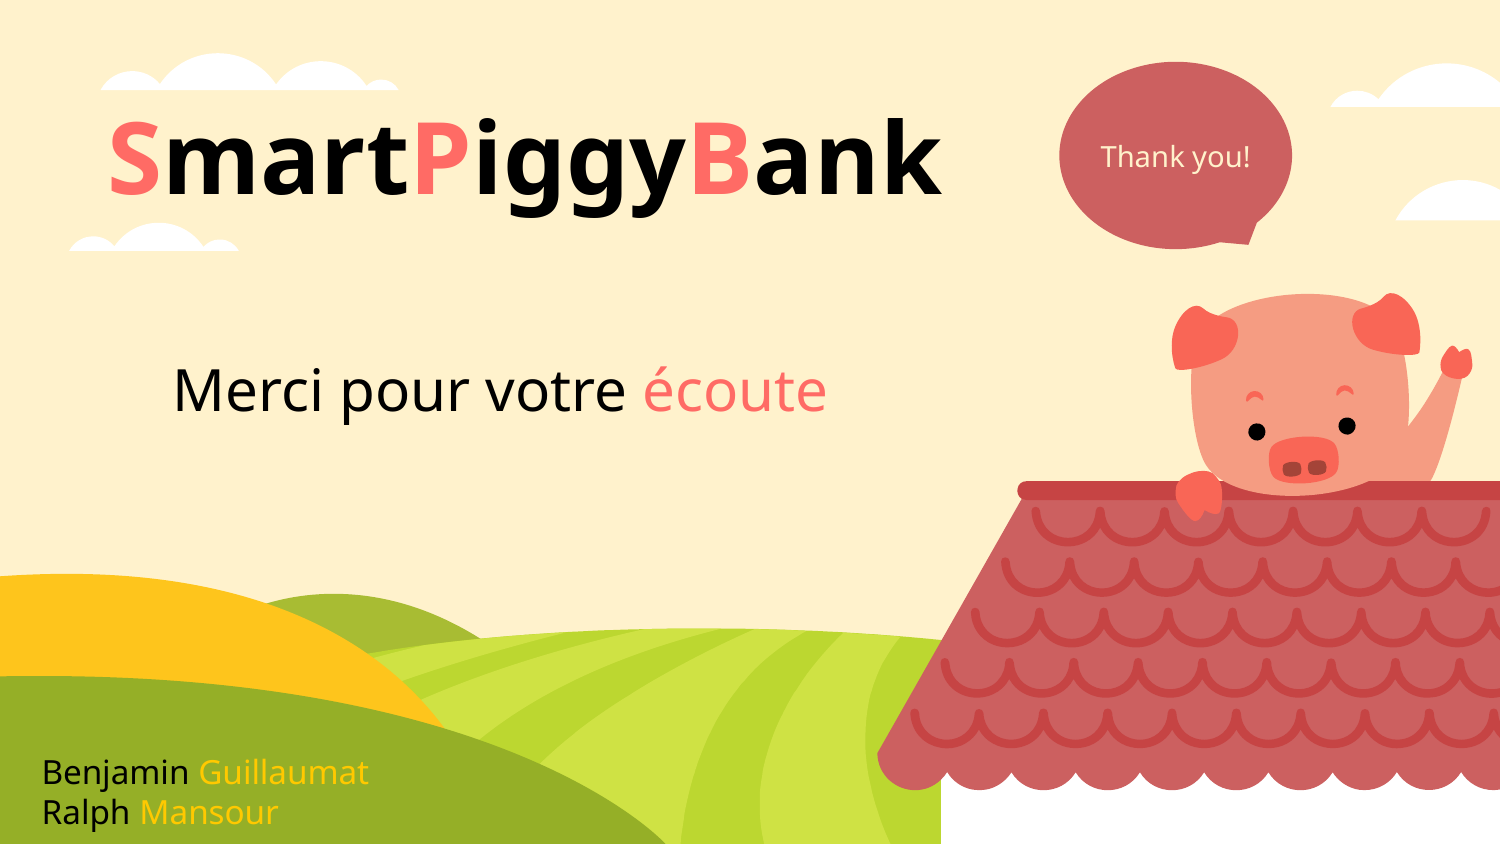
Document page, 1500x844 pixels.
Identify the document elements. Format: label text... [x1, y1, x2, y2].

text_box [1429, 345, 1473, 479]
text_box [1167, 276, 1424, 522]
subtitle Benjamin Guillaumat Ralph Mansour [26, 756, 872, 826]
text_box Merci pour votre écoute [146, 337, 855, 447]
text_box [877, 480, 1500, 844]
title SmartPiggyBank [92, 29, 1206, 281]
text_box Thank you! [1059, 61, 1293, 250]
